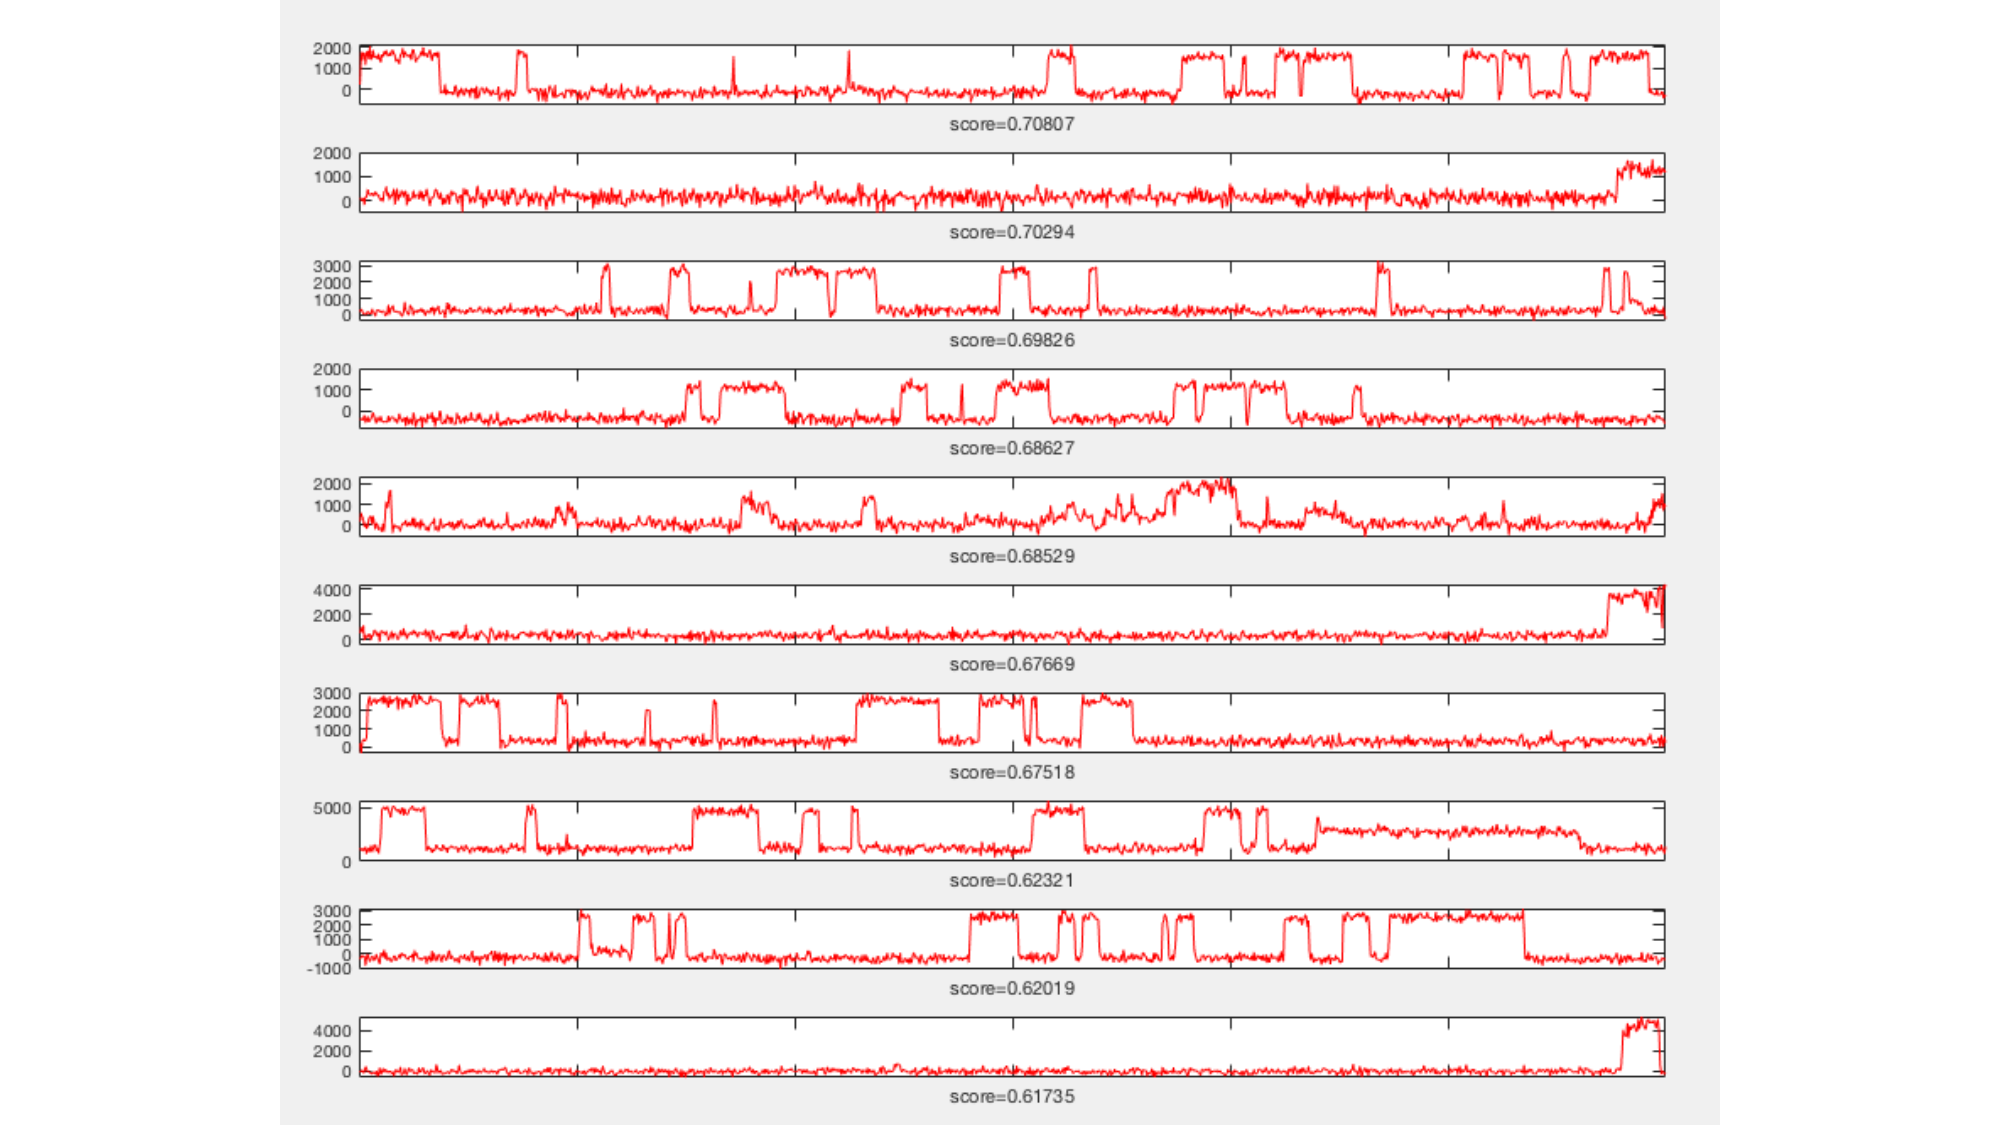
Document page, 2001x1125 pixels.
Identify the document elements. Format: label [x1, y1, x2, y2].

picture [280, 0, 1720, 1125]
